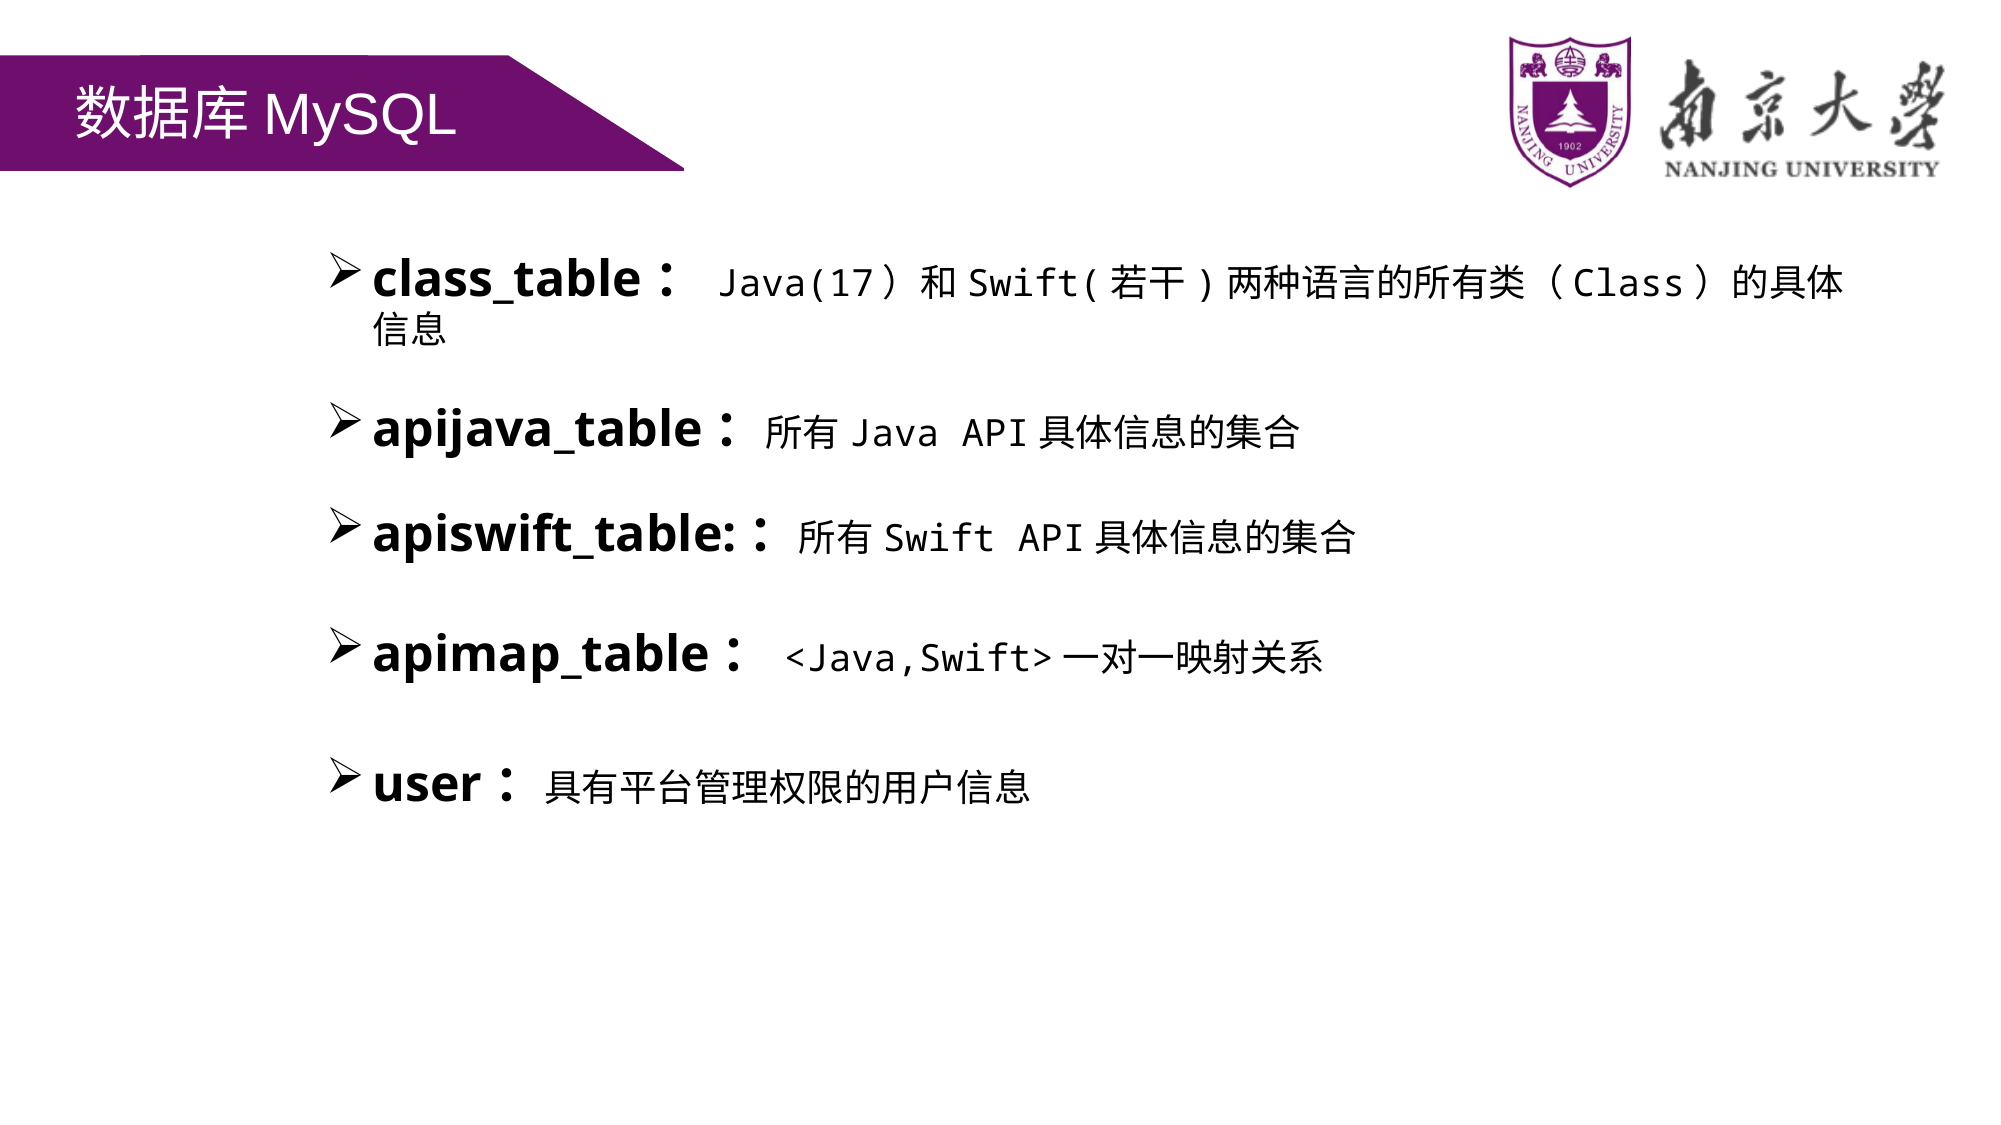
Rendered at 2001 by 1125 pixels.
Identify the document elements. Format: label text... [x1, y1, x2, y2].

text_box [0, 56, 683, 170]
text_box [1493, 16, 1957, 205]
text_box class_table：Java(17）和Swift(若干)两种语言的所有类（Class）的具体信息 apijava_table：所有Java API具体信息的集合 apiswift_table:：所有Swift API具体信息的集合 apimap_table：<Java,Swift>一对一映射关系 user：具有平台管理权限的用户信息 [310, 238, 1891, 819]
